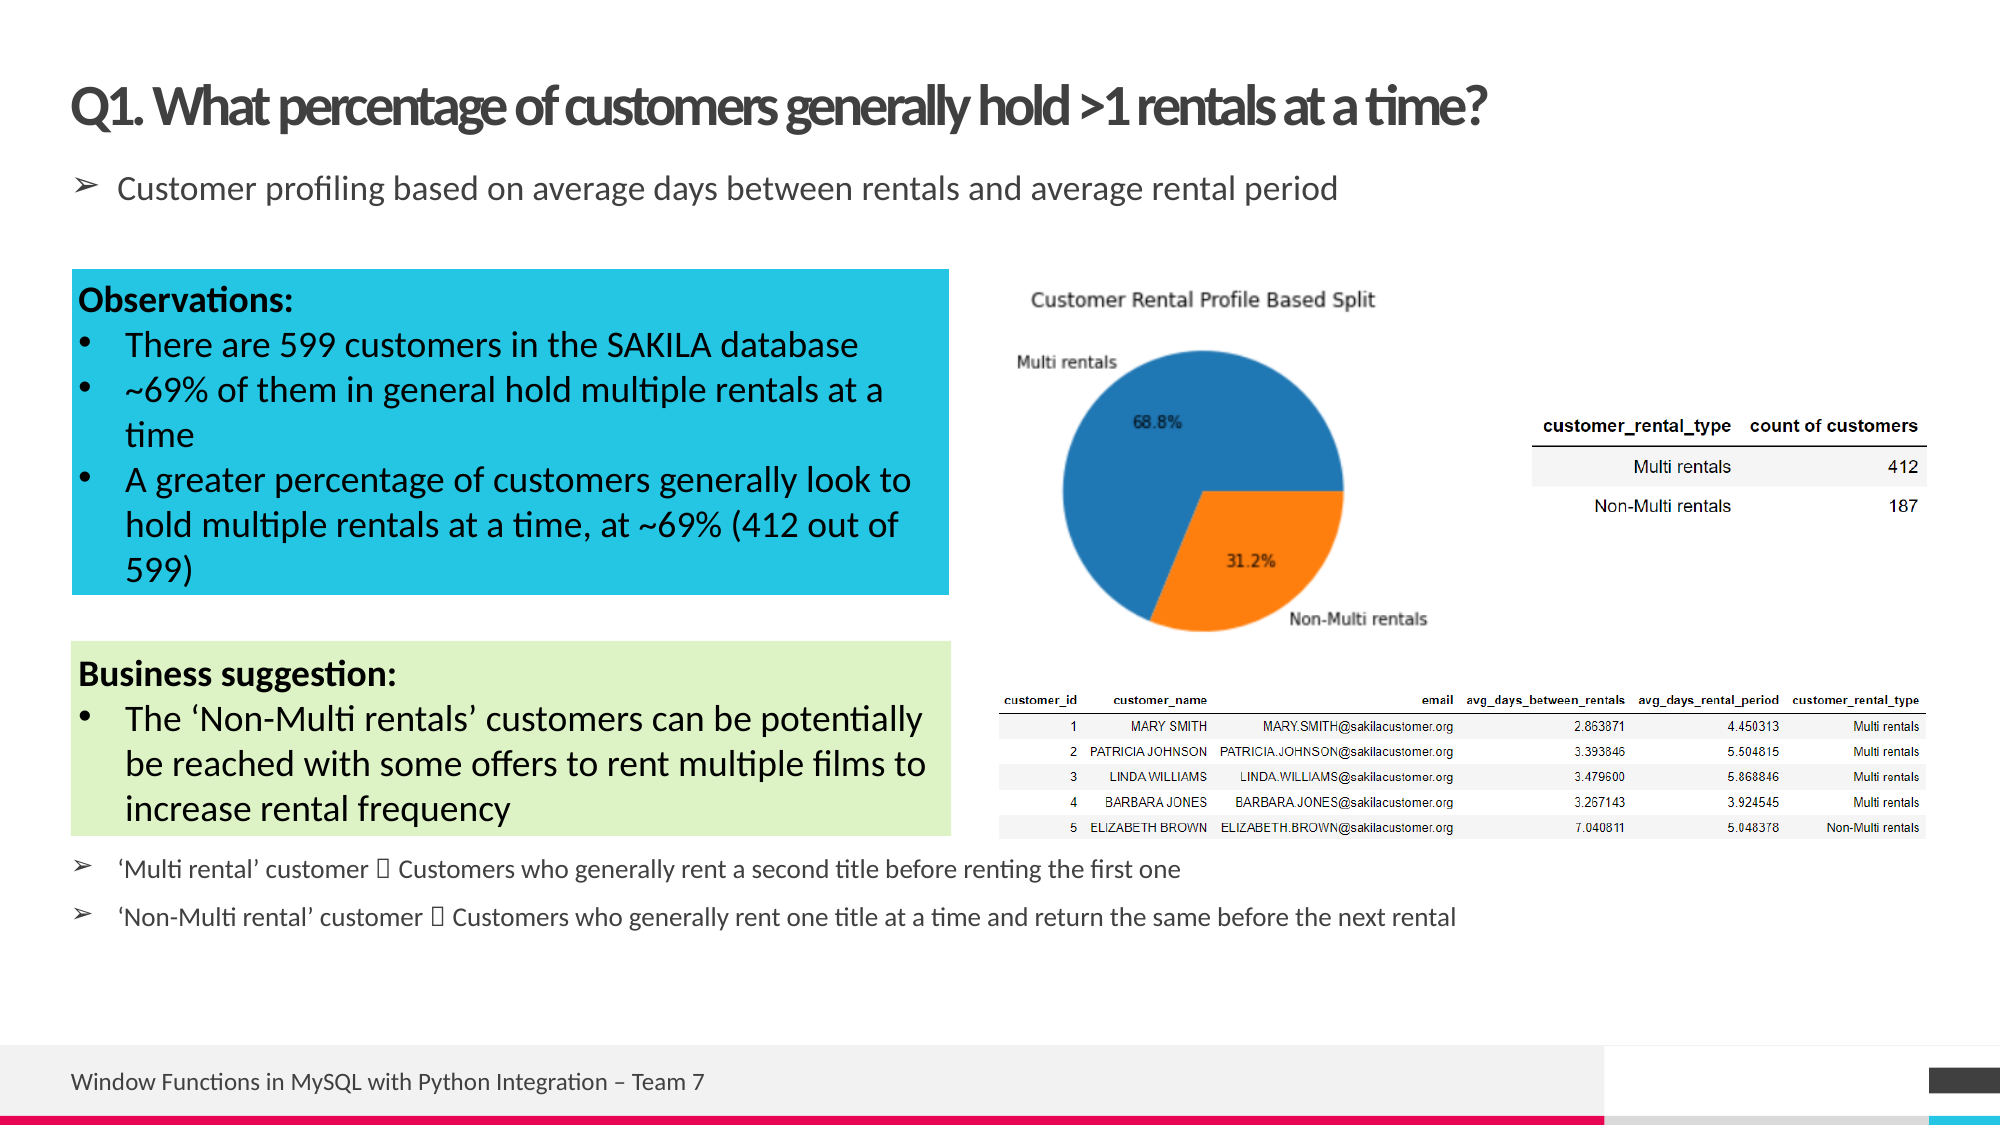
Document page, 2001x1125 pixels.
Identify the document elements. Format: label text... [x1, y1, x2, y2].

slide_number [1928, 1067, 2000, 1094]
text_box Window Functions in MySQL with Python Integration – Team 7 [70, 1065, 1000, 1096]
picture [999, 689, 1930, 839]
picture [999, 281, 1443, 645]
text_box Observations: There are 599 customers in the SAKILA database ~69% of them in general hold multiple rentals at a time A greater percentage of customers generally look to hold multiple rentals at a time, at ~69% (412 out of 599) [70, 266, 952, 597]
list Customer profiling based on average days between rentals and average rental period ‘Multi rental’ customer  Customers who generally rent a second title before renting the first one ‘Non-Multi rental’ customer  Customers who generally rent one title at a time and return the same before the next rental [70, 169, 1946, 1017]
text_box Business suggestion: The ‘Non-Multi rentals’ customers can be potentially be reached with some offers to rent multiple films to increase rental frequency [70, 640, 952, 836]
picture [1531, 417, 1930, 519]
title Q1. What percentage of customers generally hold >1 rentals at a time? [70, 70, 2000, 143]
